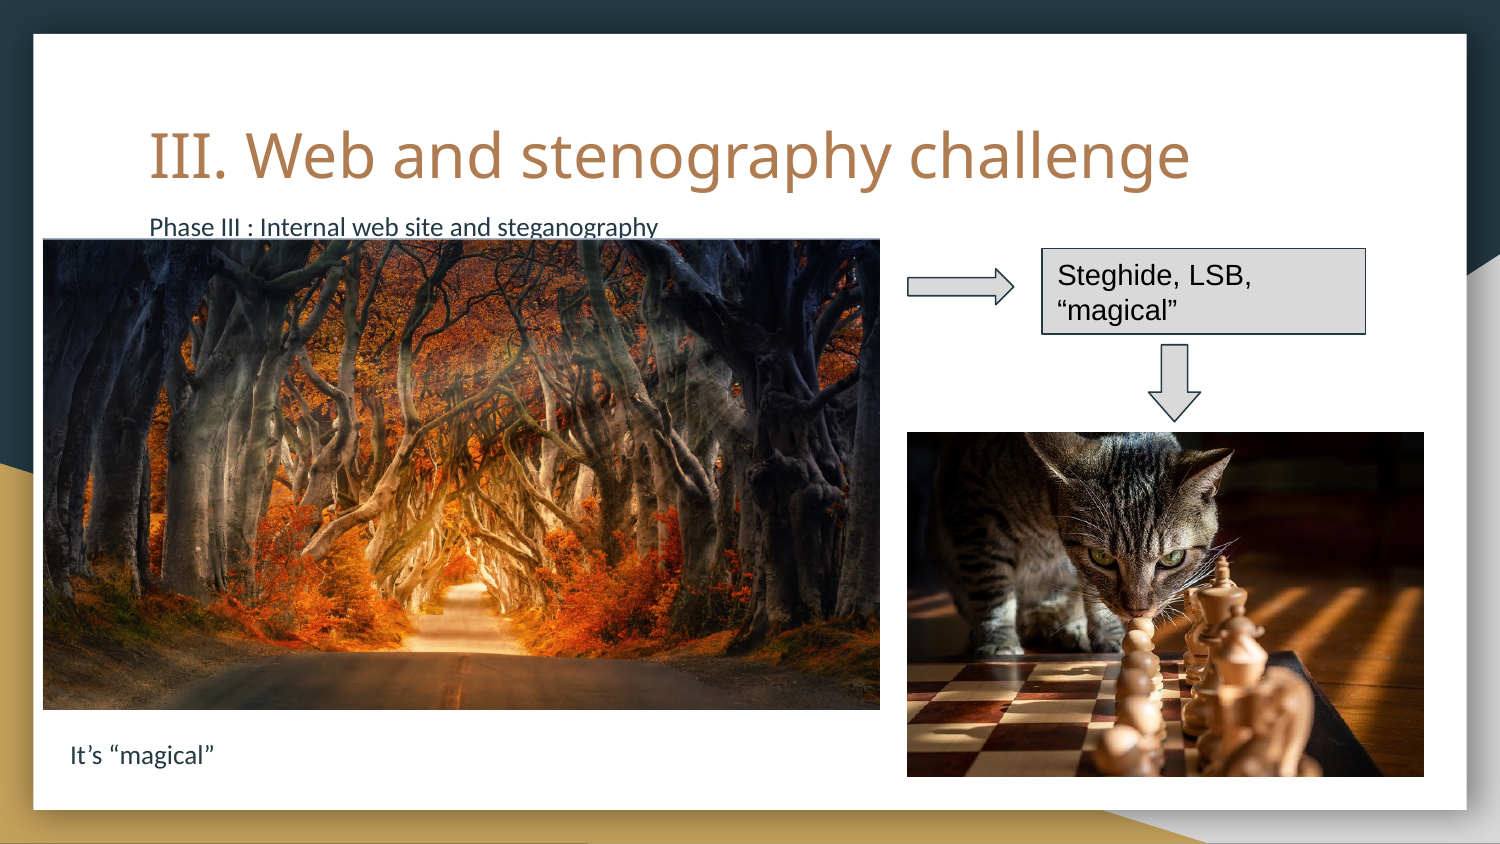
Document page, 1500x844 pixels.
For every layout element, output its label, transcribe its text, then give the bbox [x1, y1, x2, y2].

text_box [907, 268, 1014, 305]
text_box Steghide, LSB, “magical” [1042, 248, 1366, 335]
subtitle It’s “magical” [55, 717, 935, 804]
title III. Web and stenography challenge [134, 101, 1366, 258]
subtitle Phase III : Internal web site and steganography [134, 189, 1014, 276]
text_box [1148, 344, 1201, 422]
picture [42, 238, 880, 710]
picture [907, 432, 1424, 777]
